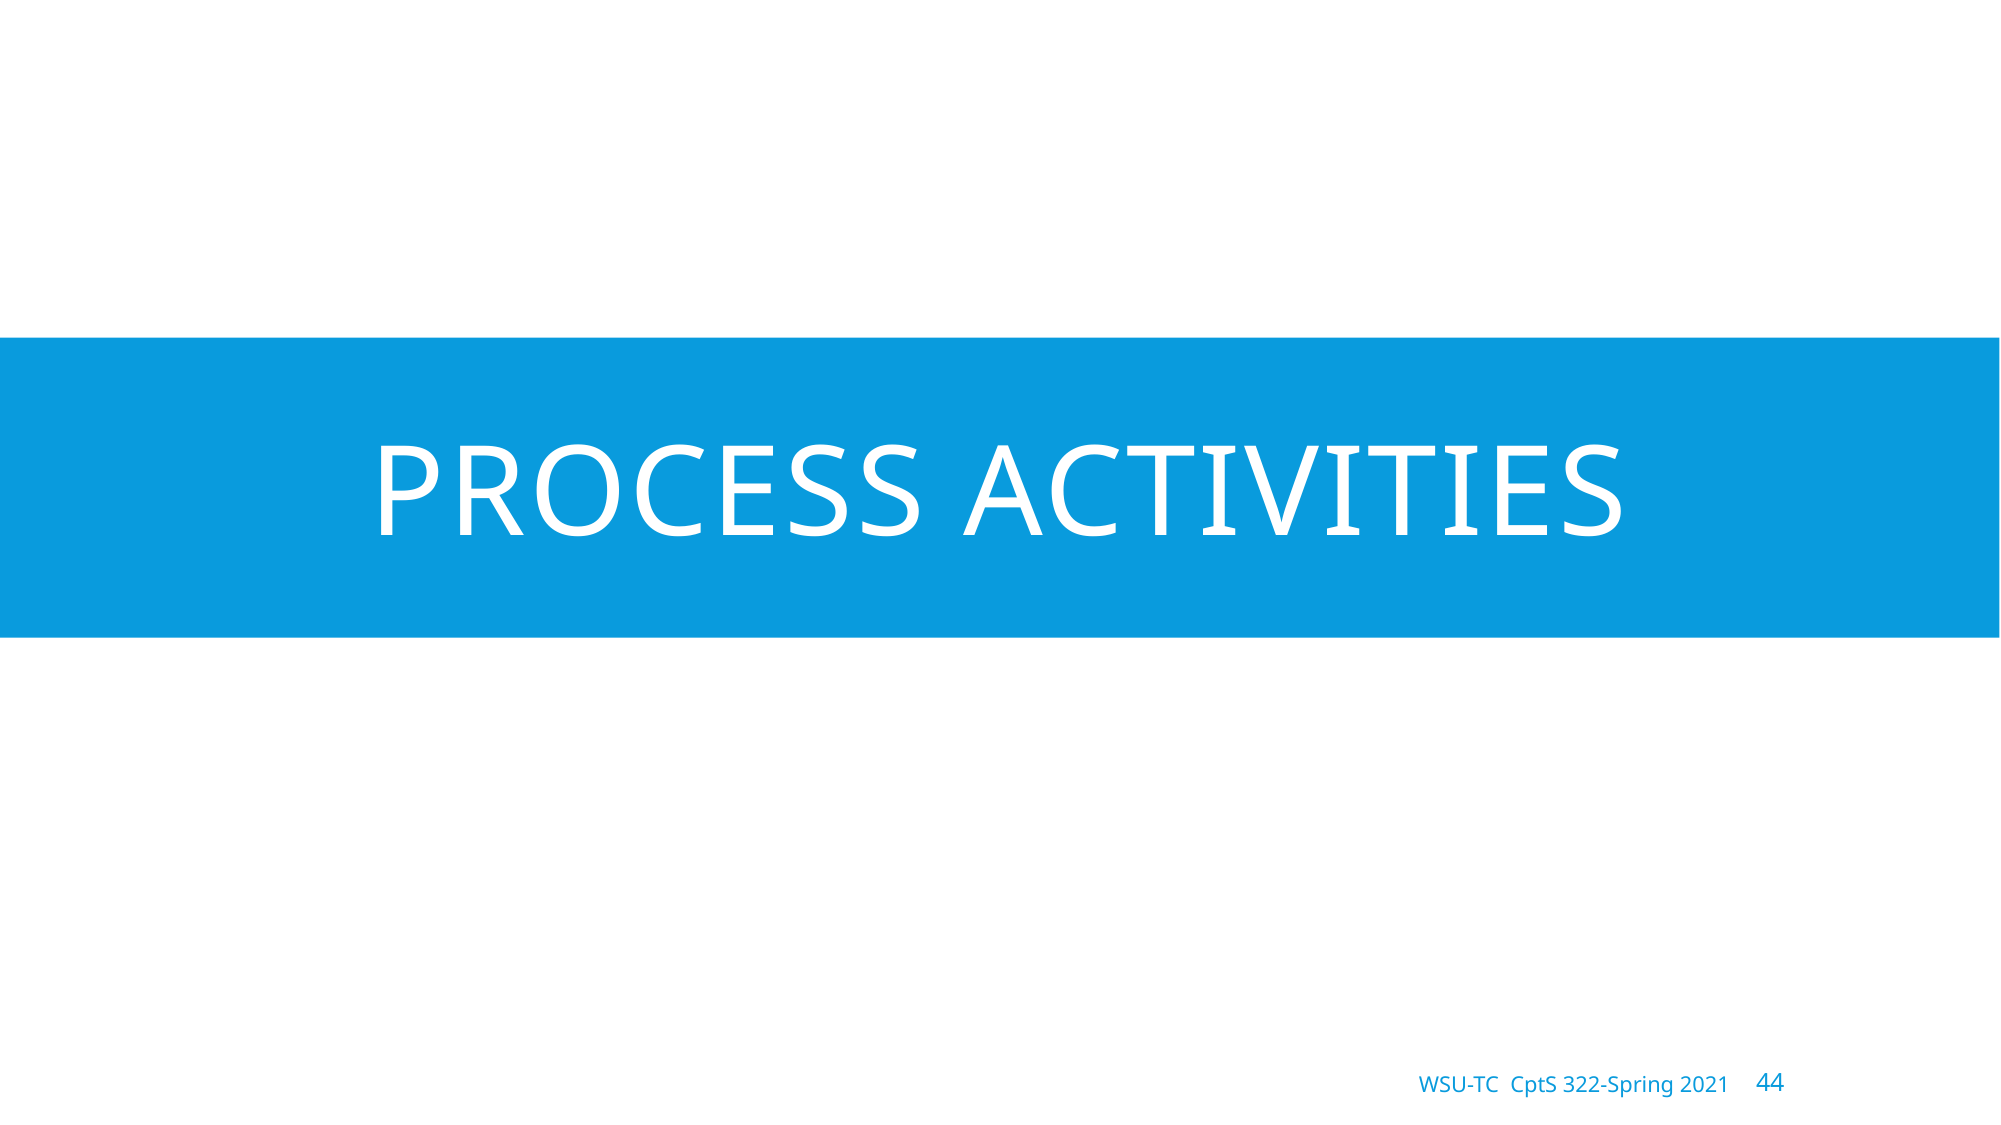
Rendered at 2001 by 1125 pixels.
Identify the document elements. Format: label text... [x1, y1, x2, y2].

slide_number 44 [1748, 1053, 1904, 1114]
footer WSU-TC CptS 322-Spring 2021 [918, 1053, 1746, 1114]
title Process Activities [136, 362, 1862, 638]
